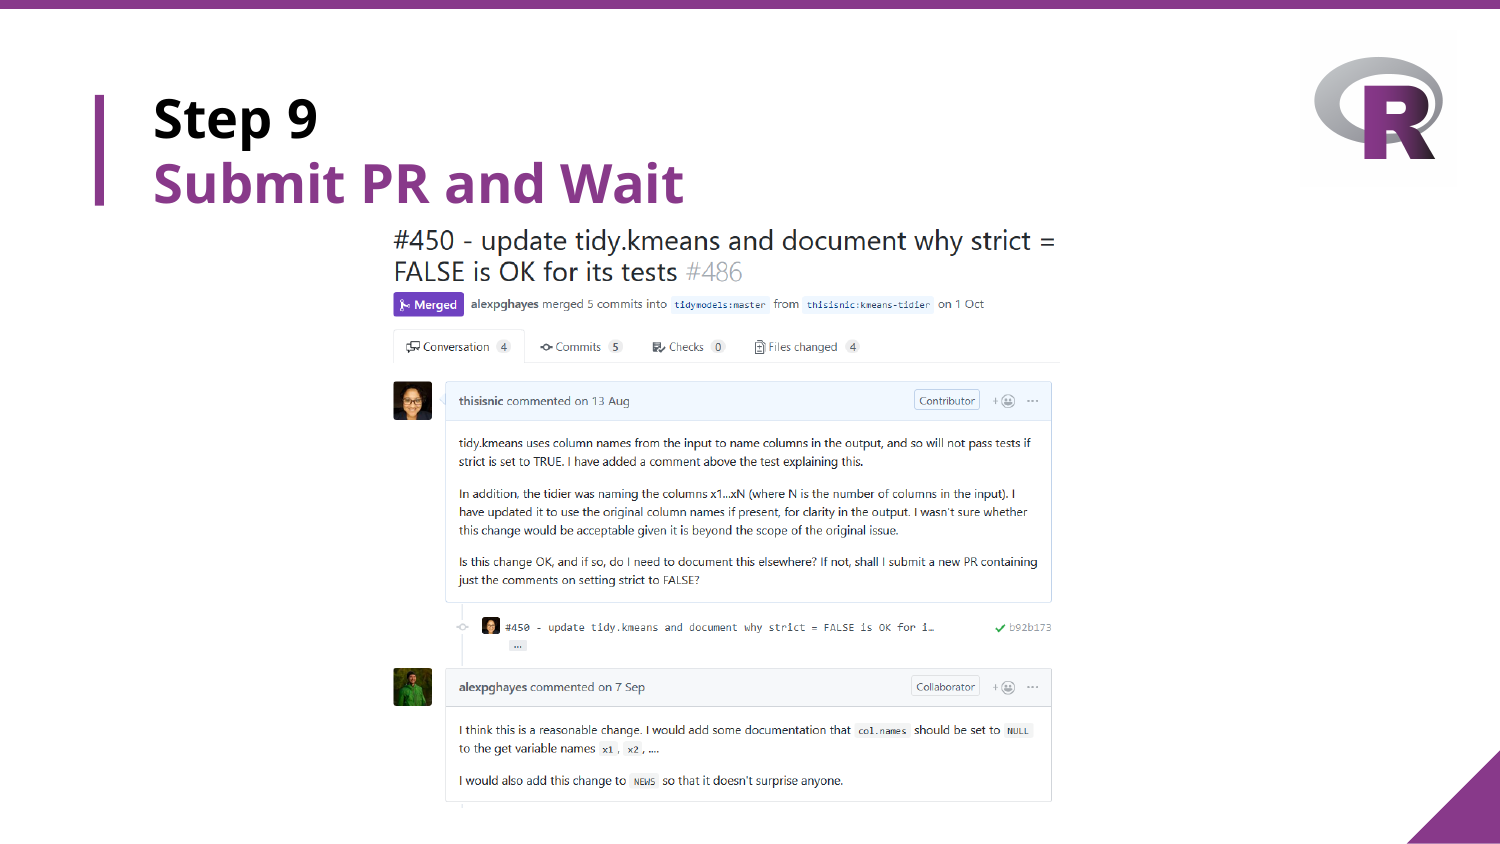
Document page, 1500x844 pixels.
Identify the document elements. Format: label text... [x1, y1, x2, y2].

title Step 9 Submit PR and Wait [138, 69, 889, 210]
picture [1300, 30, 1457, 187]
picture [377, 219, 1060, 809]
